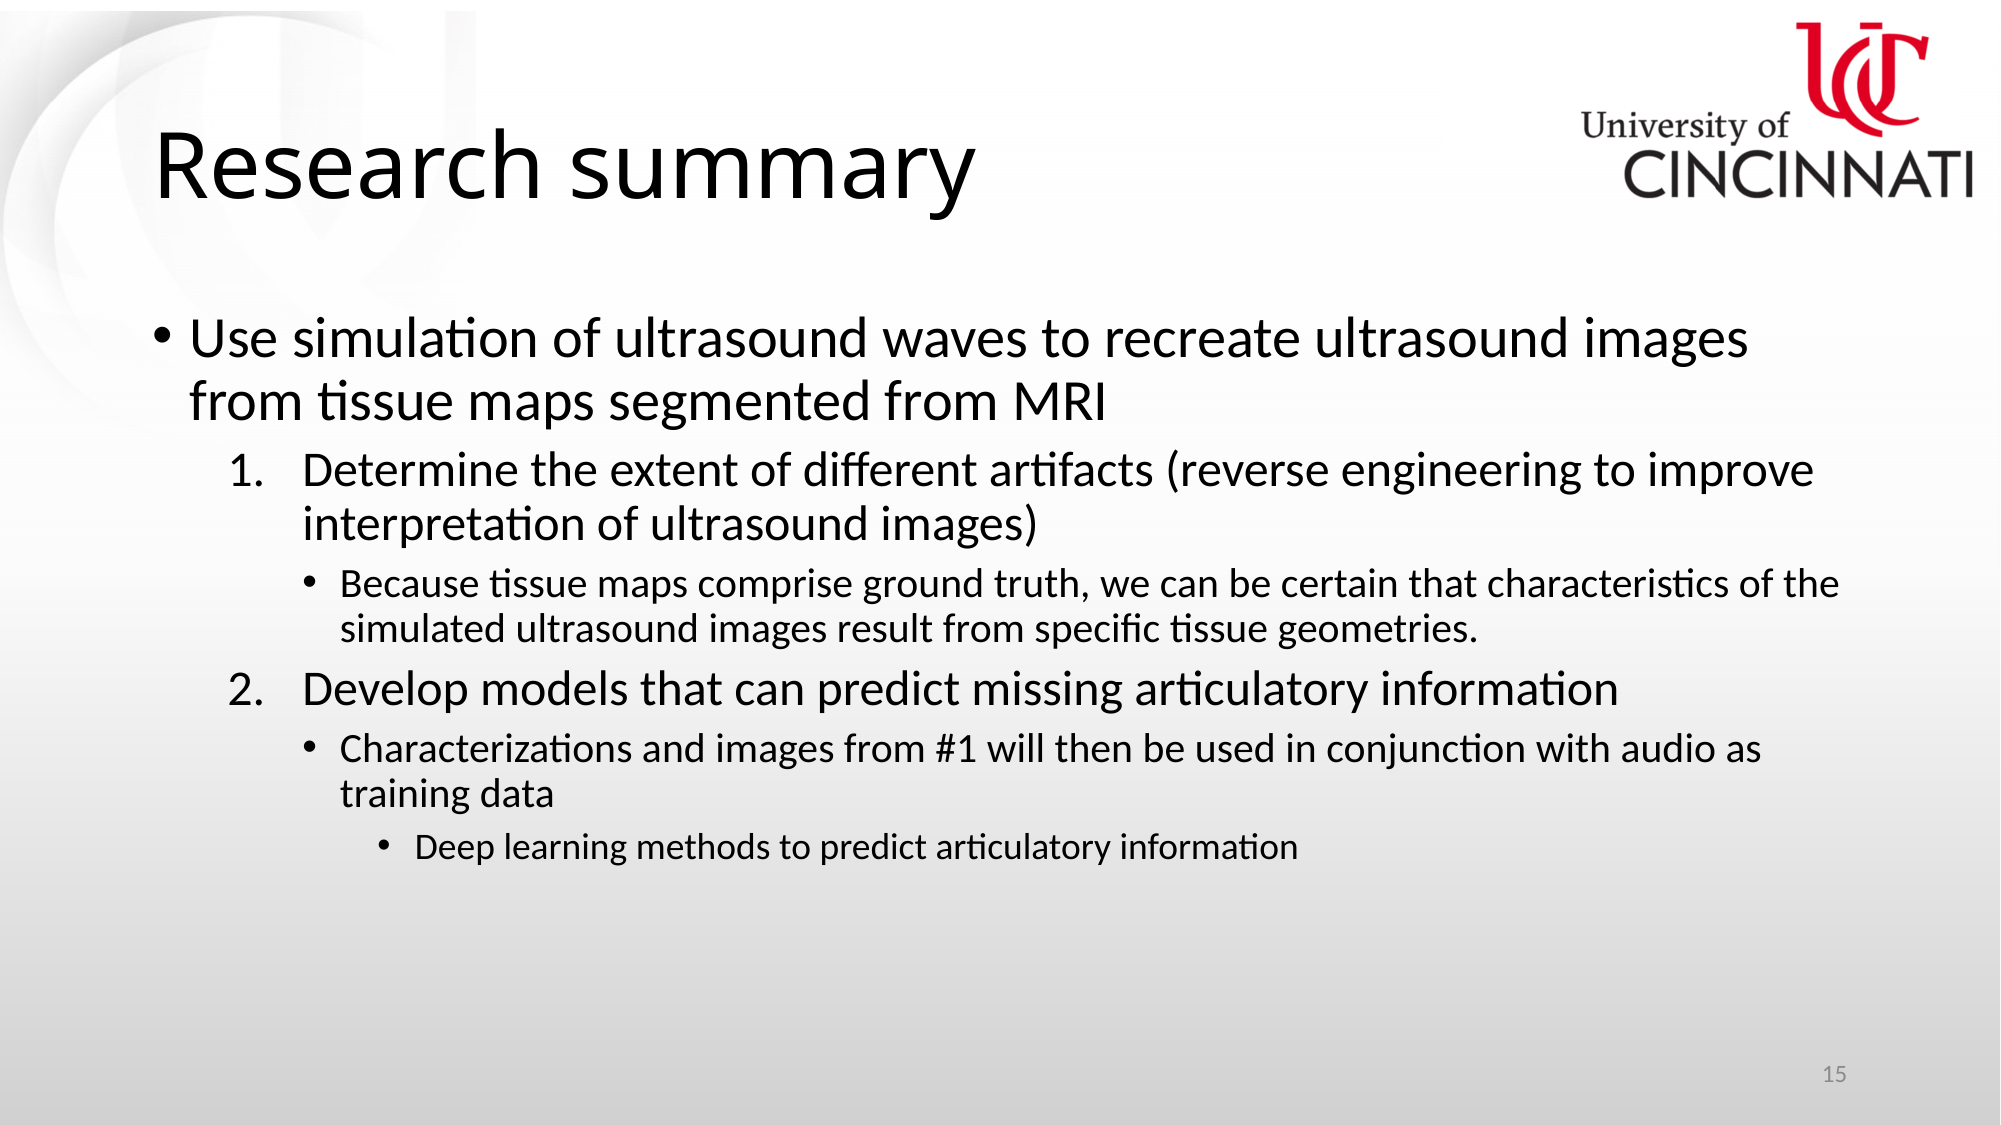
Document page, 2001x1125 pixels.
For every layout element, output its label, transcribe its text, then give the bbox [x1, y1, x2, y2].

picture [0, 0, 2001, 1125]
slide_number 15 [1412, 1042, 1863, 1103]
title Research summary [137, 59, 1863, 278]
list Use simulation of ultrasound waves to recreate ultrasound images from tissue maps segmented from MRI Determine the extent of different artifacts (reverse engineering to improve interpretation of ultrasound images) Because tissue maps comprise ground truth, we can be certain that characteristics of the simulated ultrasound images result from specific tissue geometries. Develop models that can predict missing articulatory information Characterizations and images from #1 will then be used in conjunction with audio as training data Deep learning methods to predict articulatory information [137, 299, 1863, 1014]
